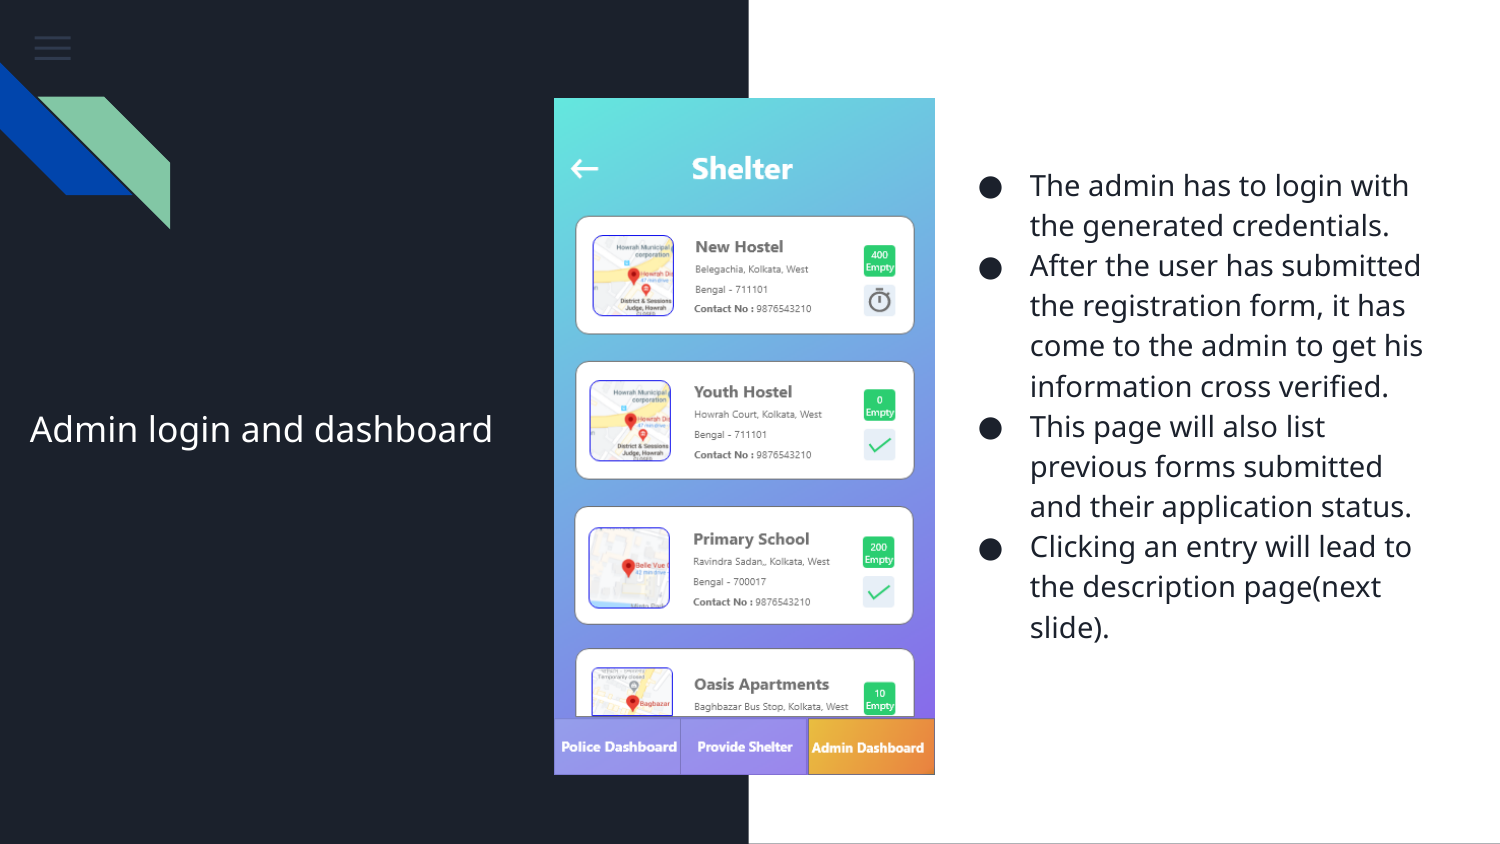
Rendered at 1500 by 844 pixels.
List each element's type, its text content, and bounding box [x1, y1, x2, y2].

list The admin has to login with the generated credentials. After the user has submitted the registration form, it has come to the admin to get his information cross verified. This page will also list previous forms submitted and their application status. Clicking an entry will lead to the description page(next slide). [939, 146, 1445, 697]
picture [554, 98, 935, 775]
subtitle Admin login and dashboard [14, 385, 549, 458]
